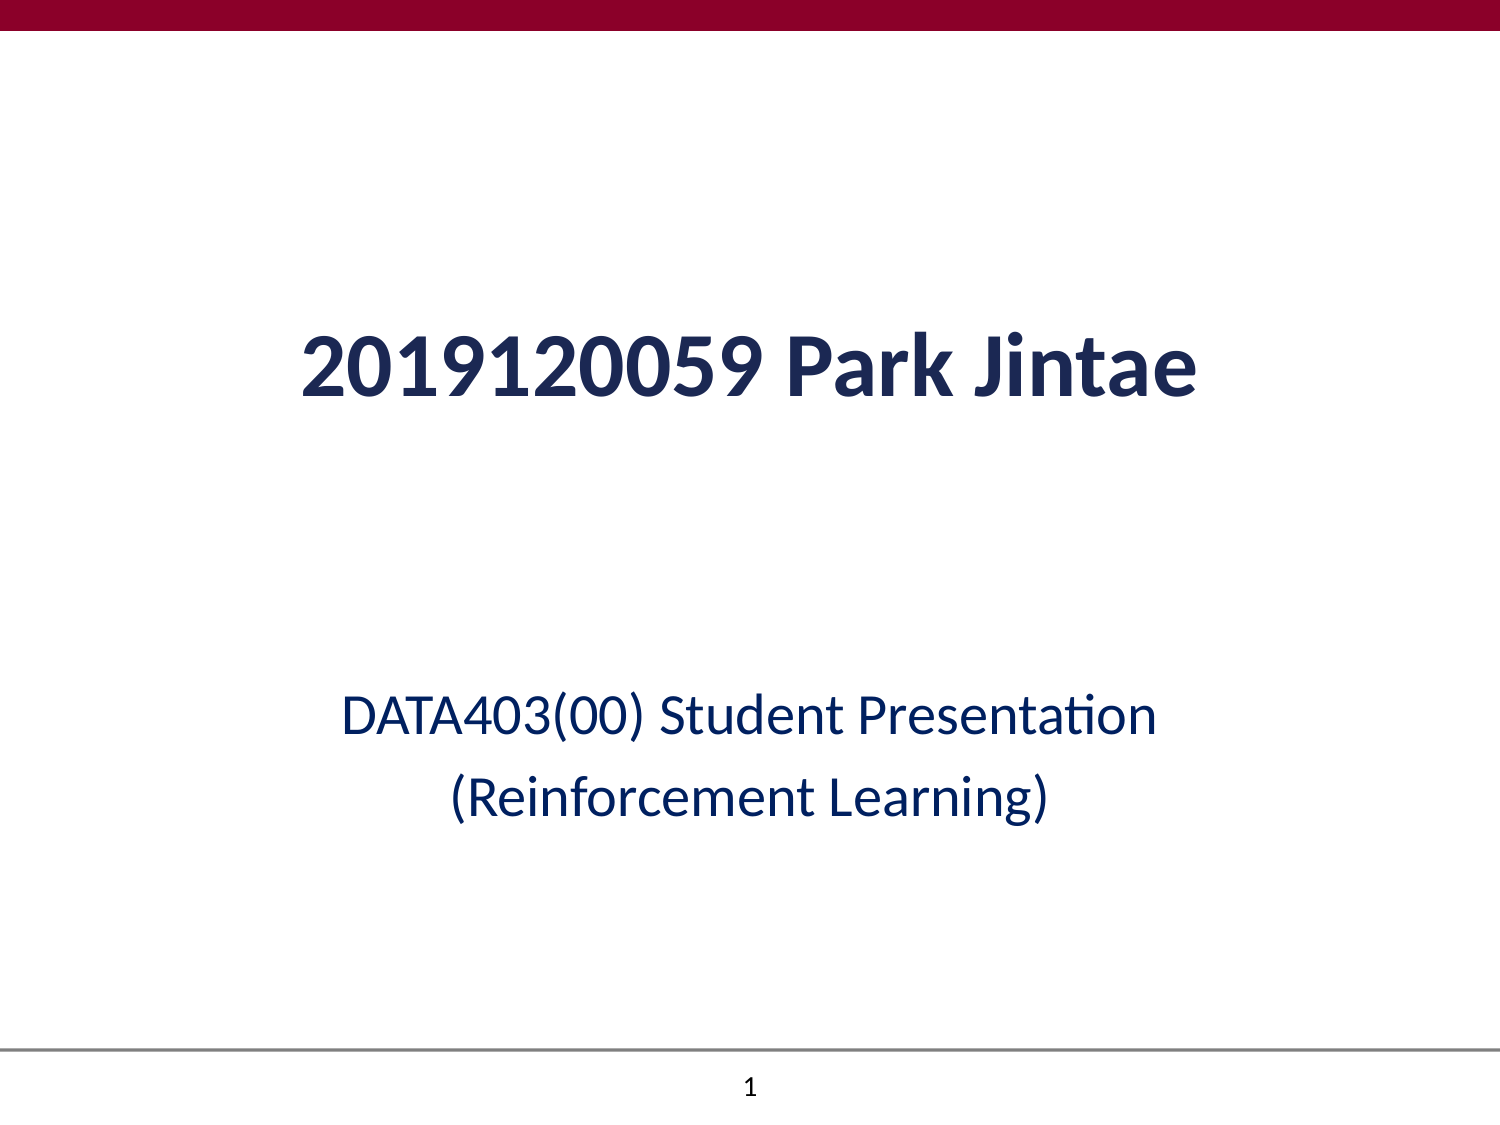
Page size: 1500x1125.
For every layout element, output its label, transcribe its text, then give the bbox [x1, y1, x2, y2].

subtitle DATA403(00) Student Presentation (Reinforcement Learning) [0, 668, 1500, 882]
slide_number 1 [673, 1060, 827, 1125]
title 2019120059 Park Jintae [0, 238, 1500, 480]
